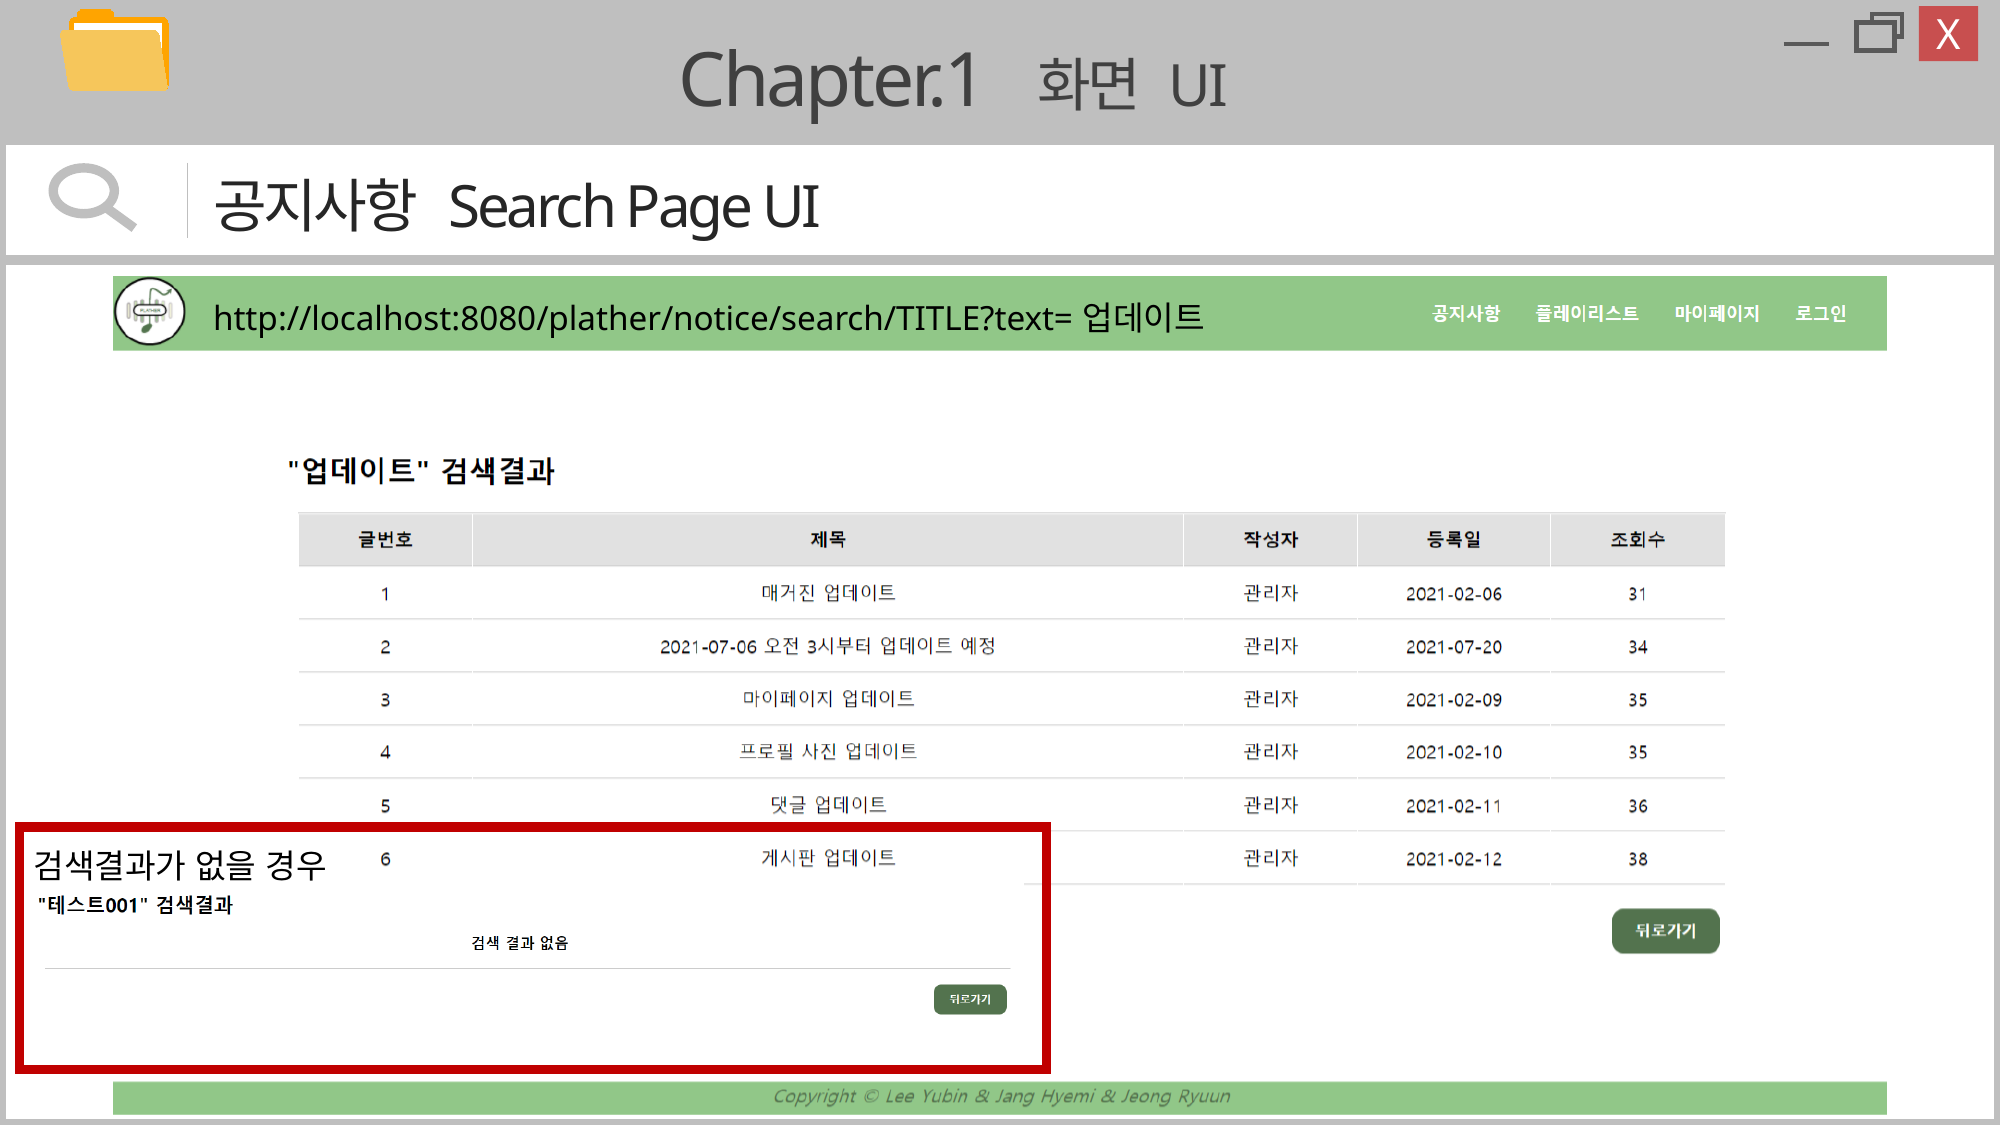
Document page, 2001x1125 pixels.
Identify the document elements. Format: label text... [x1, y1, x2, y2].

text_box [1783, 4, 1979, 62]
text_box Chapter.1 화면 UI [664, 23, 1252, 129]
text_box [0, 140, 2000, 261]
text_box [18, 826, 113, 1071]
text_box [0, 265, 2000, 1125]
picture [23, 276, 1887, 1115]
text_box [60, 9, 168, 91]
text_box [0, 0, 2000, 136]
